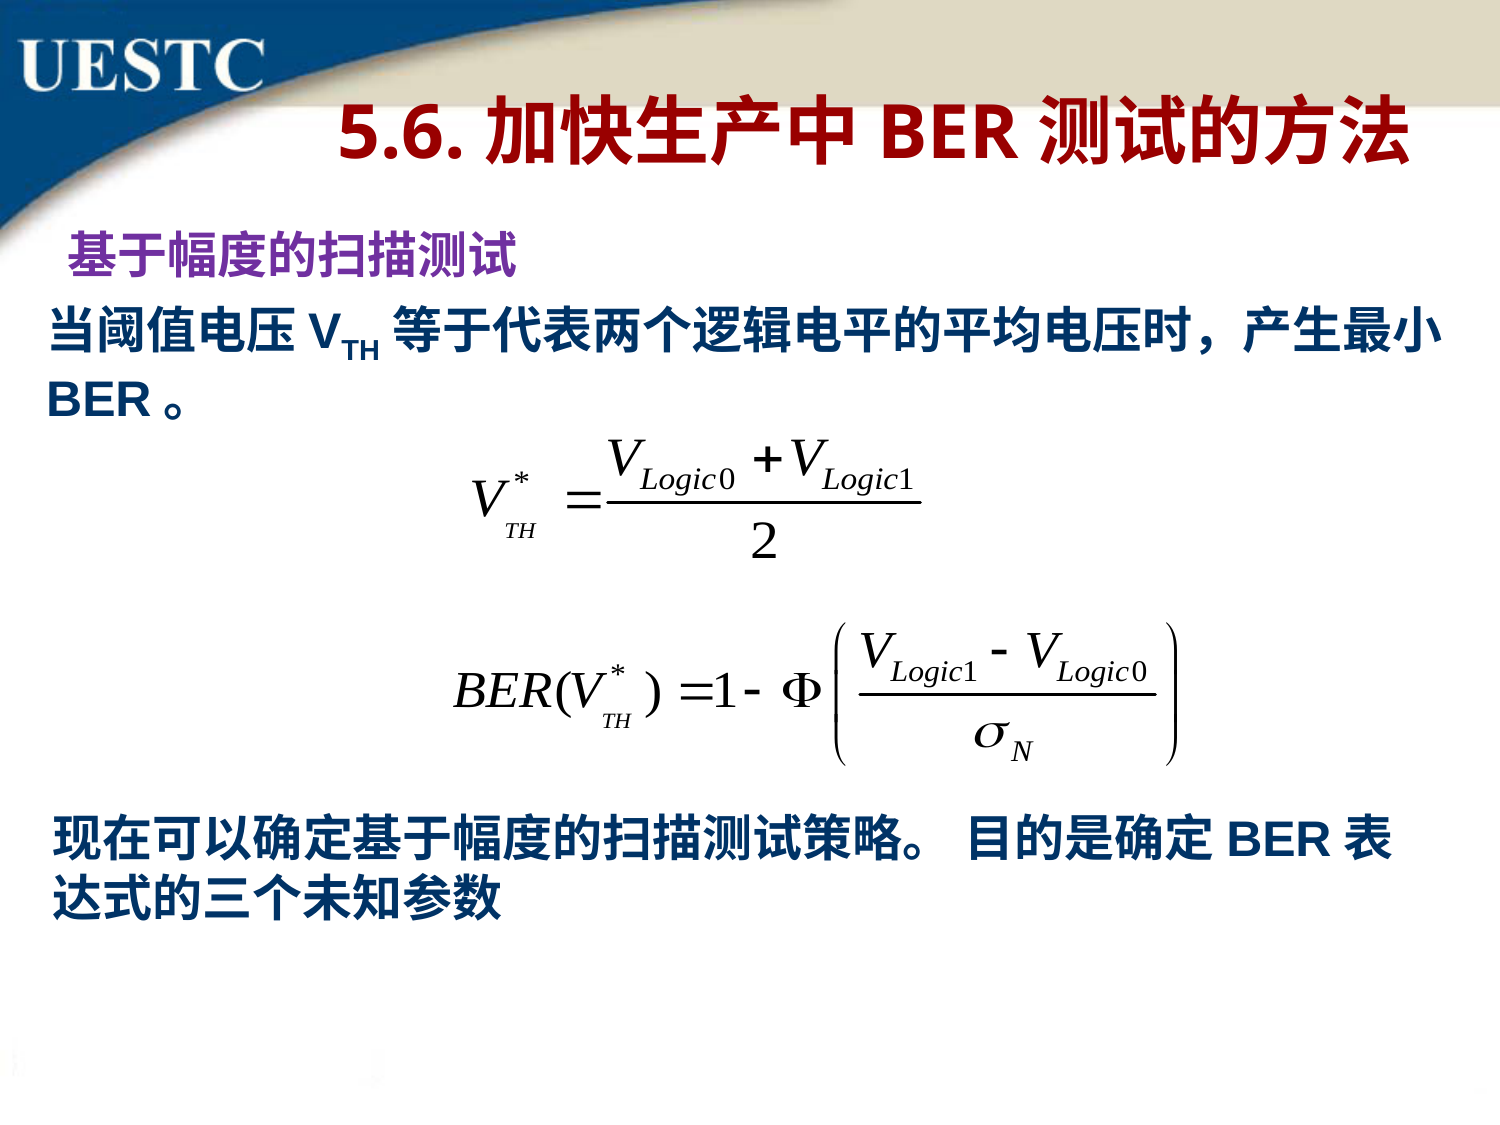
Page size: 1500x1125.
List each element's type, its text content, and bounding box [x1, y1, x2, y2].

text_box 5.6.加快生产中BER测试的方法 [277, 52, 1473, 217]
text_box 当阈值电压VTH等于代表两个逻辑电平的平均电压时，产生最小BER。 [31, 290, 1461, 434]
text_box 基于幅度的扫描测试 [53, 215, 1376, 290]
text_box 现在可以确定基于幅度的扫描测试策略。 目的是确定BER表达式的三个未知参数 [38, 798, 1454, 934]
picture [0, 0, 1500, 1125]
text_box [442, 611, 1195, 777]
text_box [466, 421, 933, 571]
